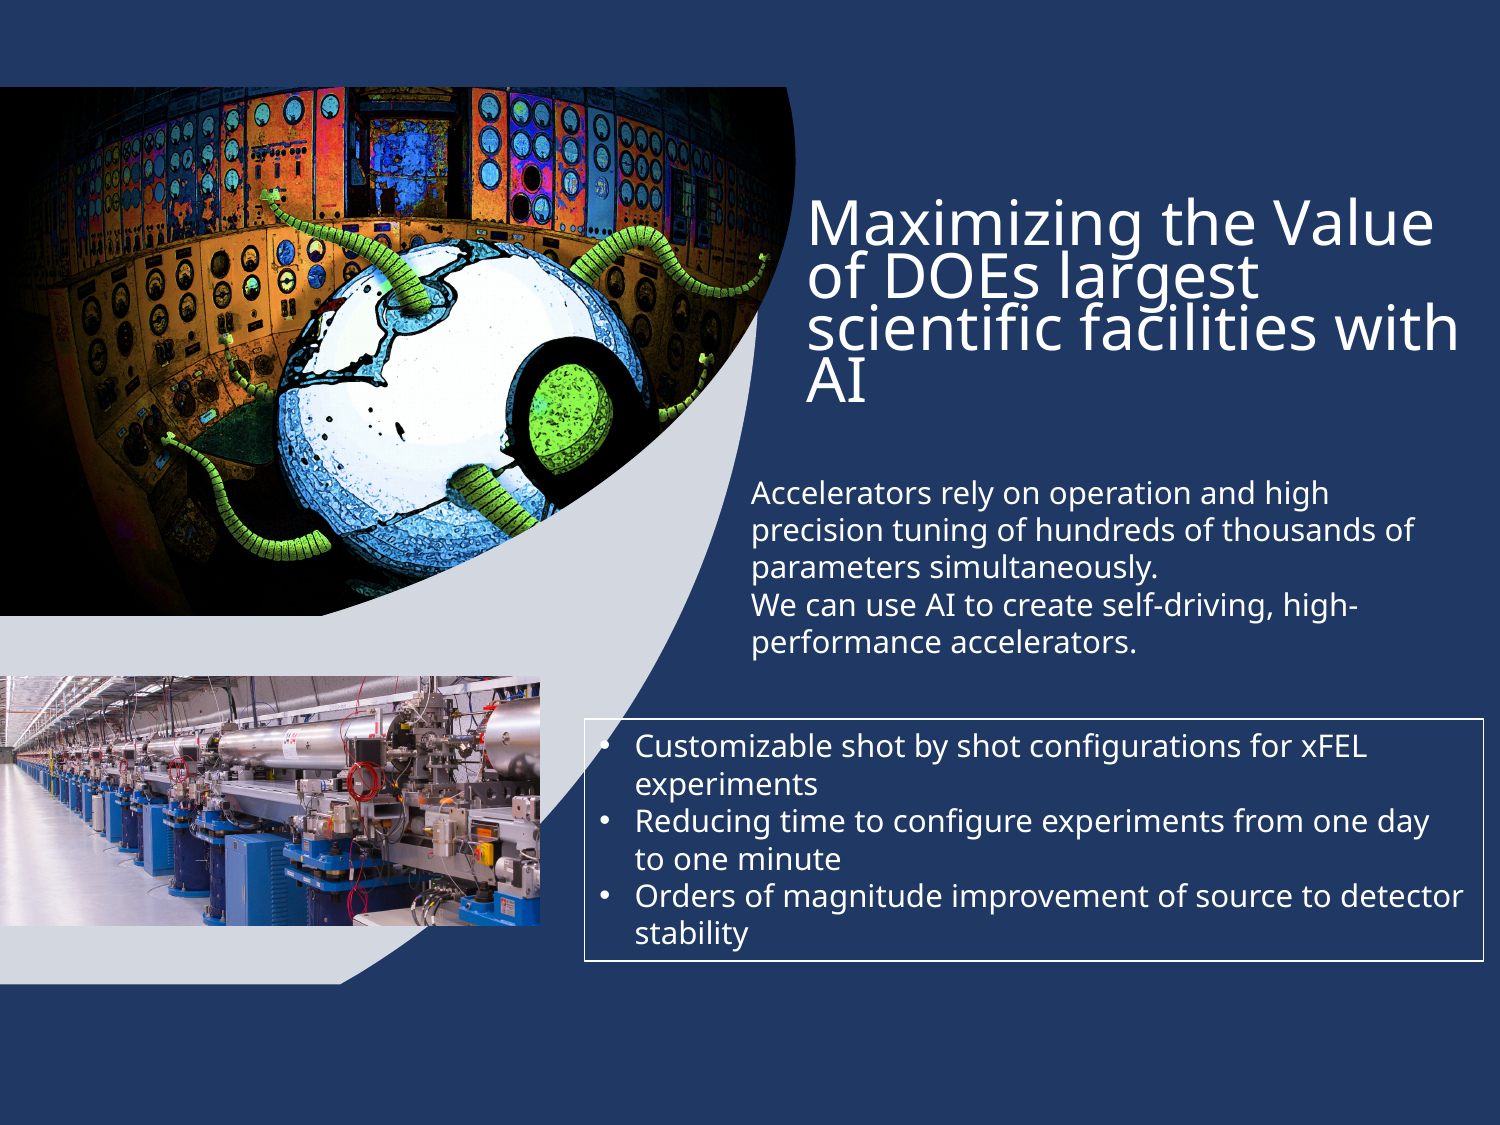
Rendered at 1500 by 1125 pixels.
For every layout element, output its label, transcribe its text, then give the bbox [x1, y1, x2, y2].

text_box Accelerators rely on operation and high precision tuning of hundreds of thousands of parameters simultaneously. We can use AI to create self-driving, high-performance accelerators. [735, 465, 1464, 670]
picture [0, 86, 796, 617]
text_box [0, 623, 676, 820]
text_box Maximizing the Value of DOEs largest scientific facilities with AI [799, 176, 1486, 419]
picture [0, 676, 540, 926]
text_box [0, 935, 417, 985]
text_box Customizable shot by shot configurations for xFEL experiments Reducing time to configure experiments from one day to one minute Orders of magnitude improvement of source to detector stability [584, 718, 1484, 962]
